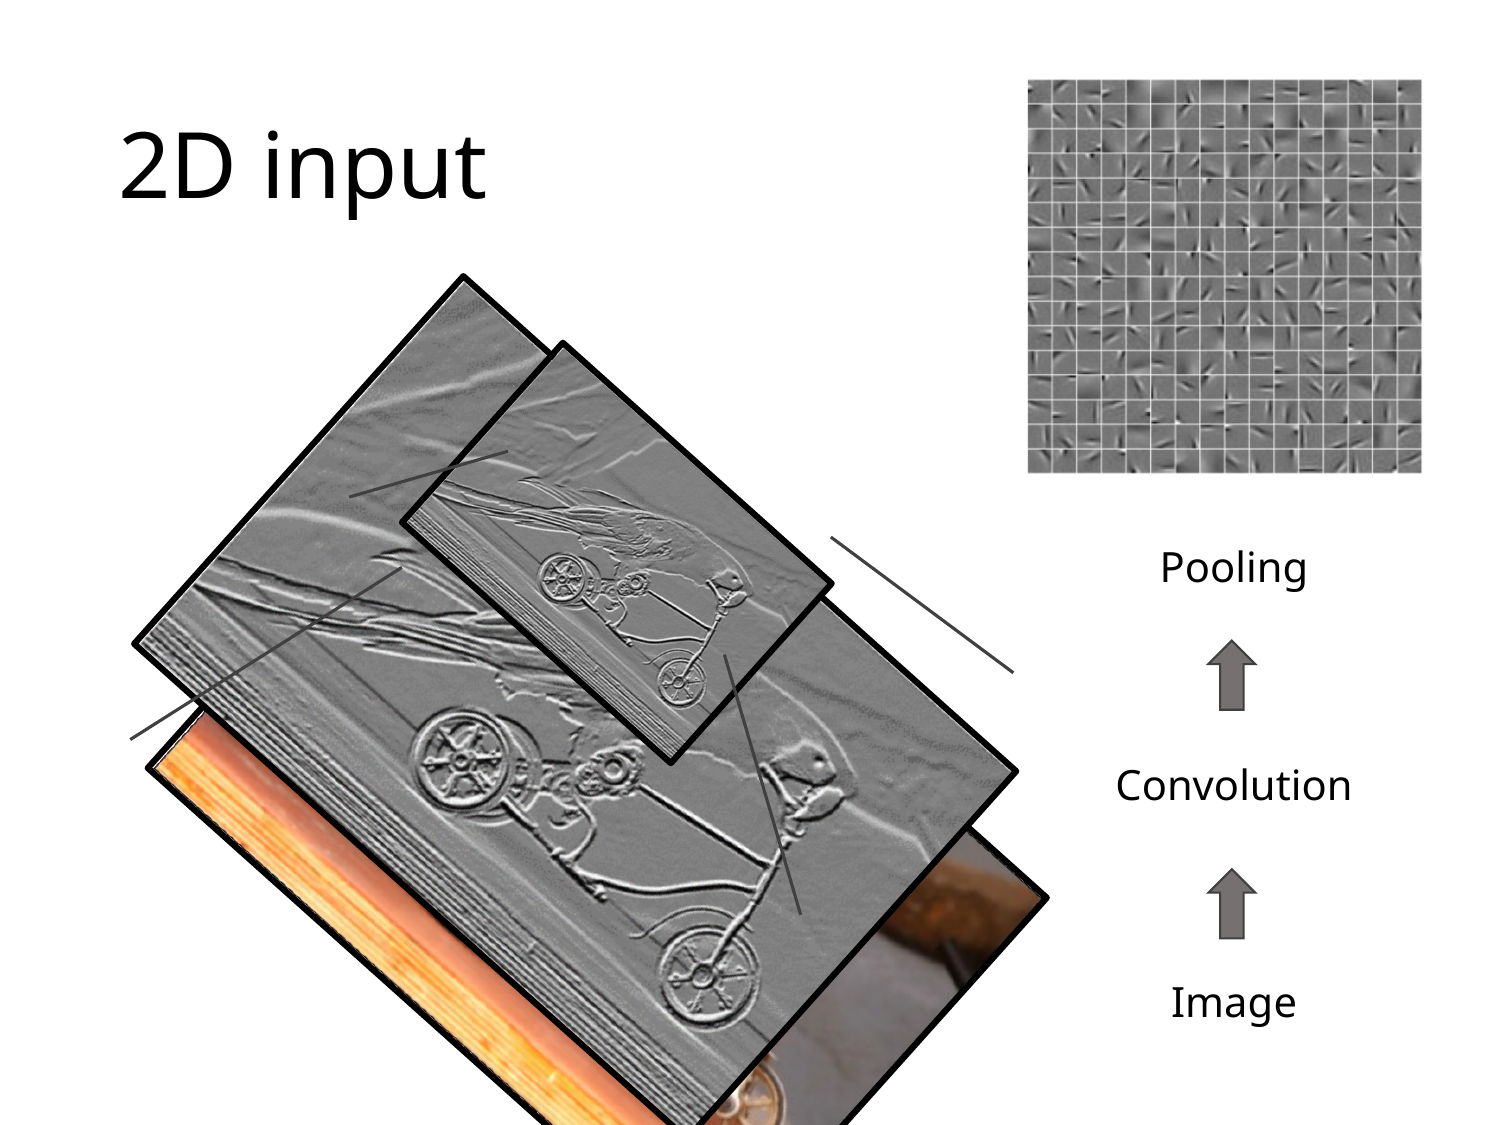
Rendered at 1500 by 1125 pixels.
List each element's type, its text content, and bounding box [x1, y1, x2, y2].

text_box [1049, 533, 1419, 710]
title 2D input [103, 59, 1397, 278]
picture [486, 349, 659, 435]
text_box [1049, 750, 1419, 939]
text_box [130, 435, 1014, 915]
picture [207, 874, 1041, 1125]
text_box Image [1049, 968, 1419, 1033]
picture [328, 282, 546, 435]
picture [1026, 78, 1424, 475]
